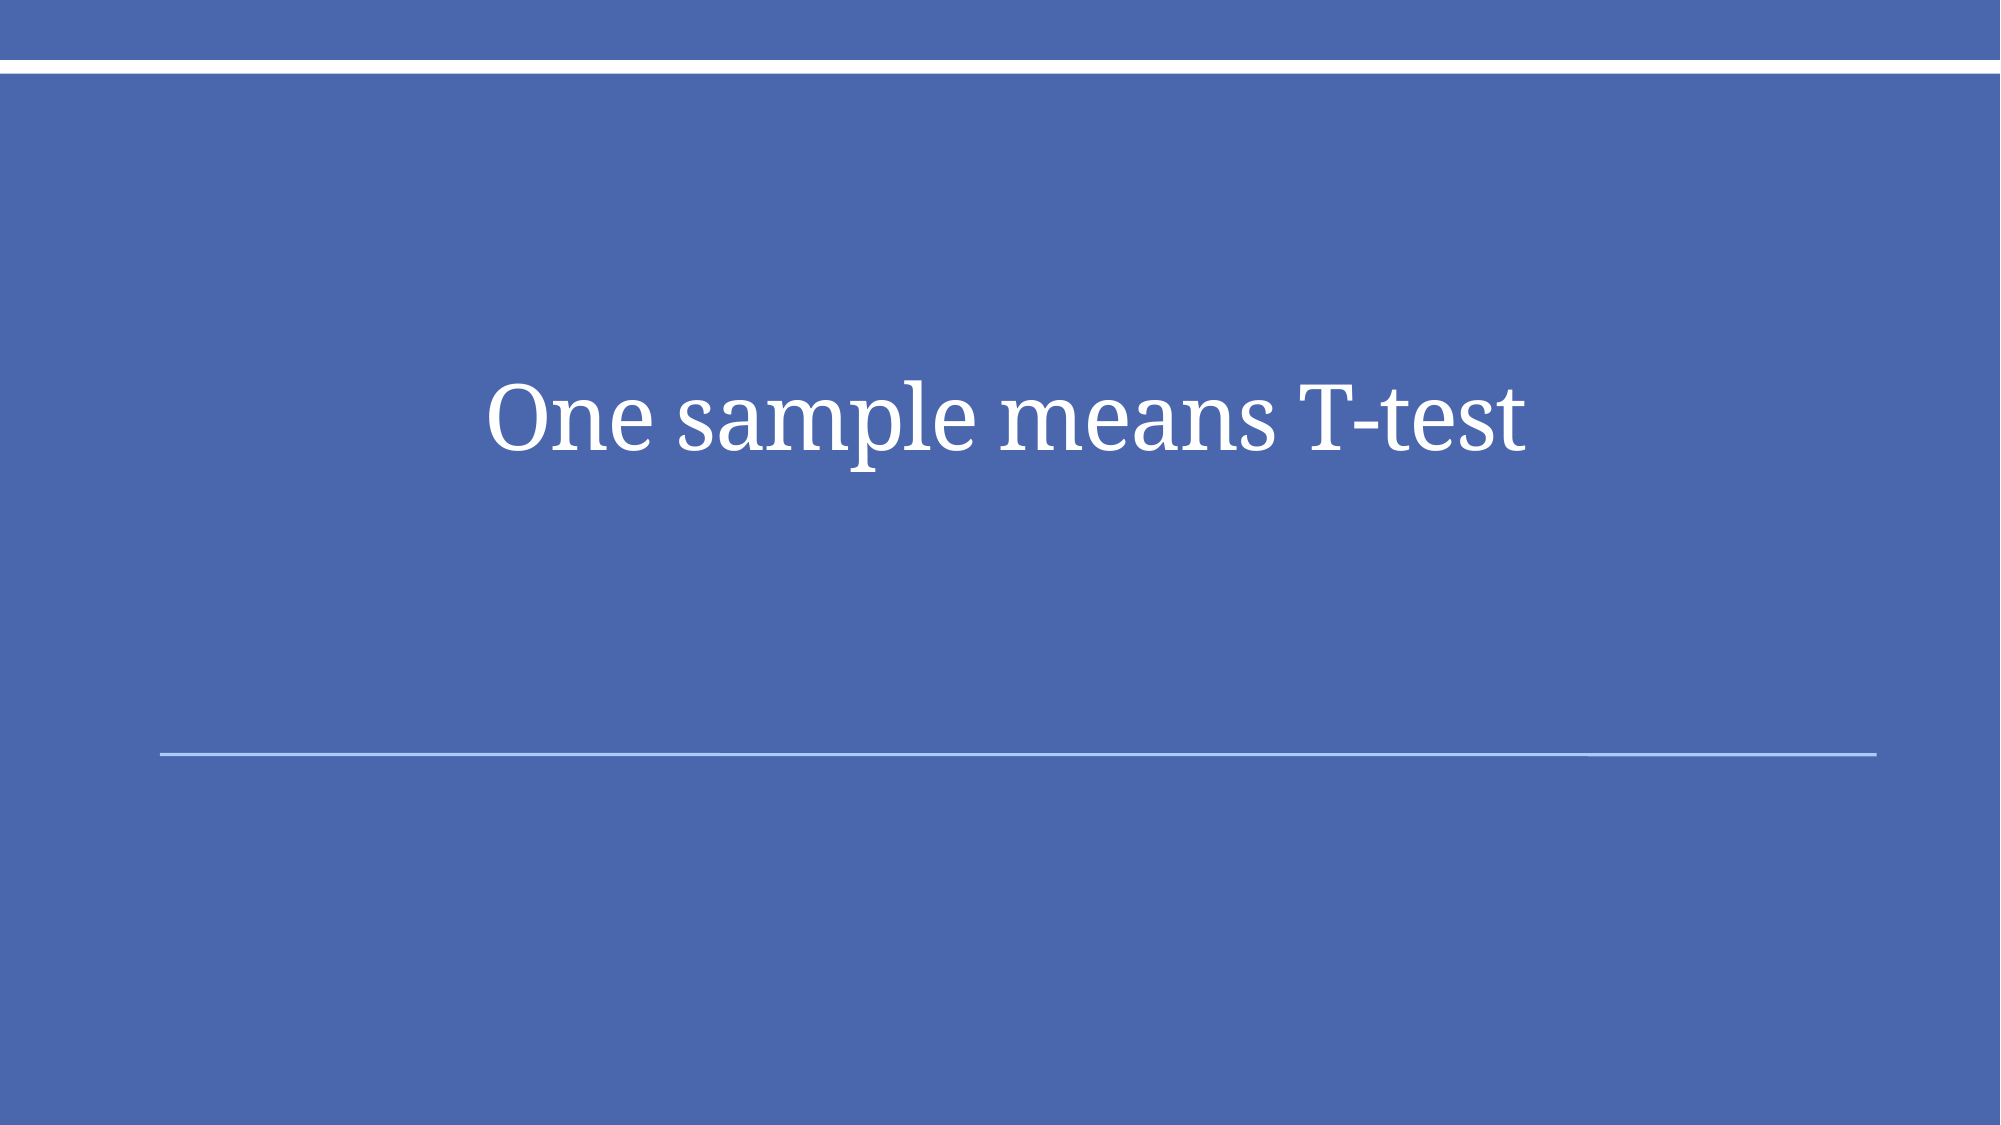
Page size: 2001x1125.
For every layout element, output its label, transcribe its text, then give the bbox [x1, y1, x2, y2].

title One sample means T-test [368, 78, 1644, 749]
